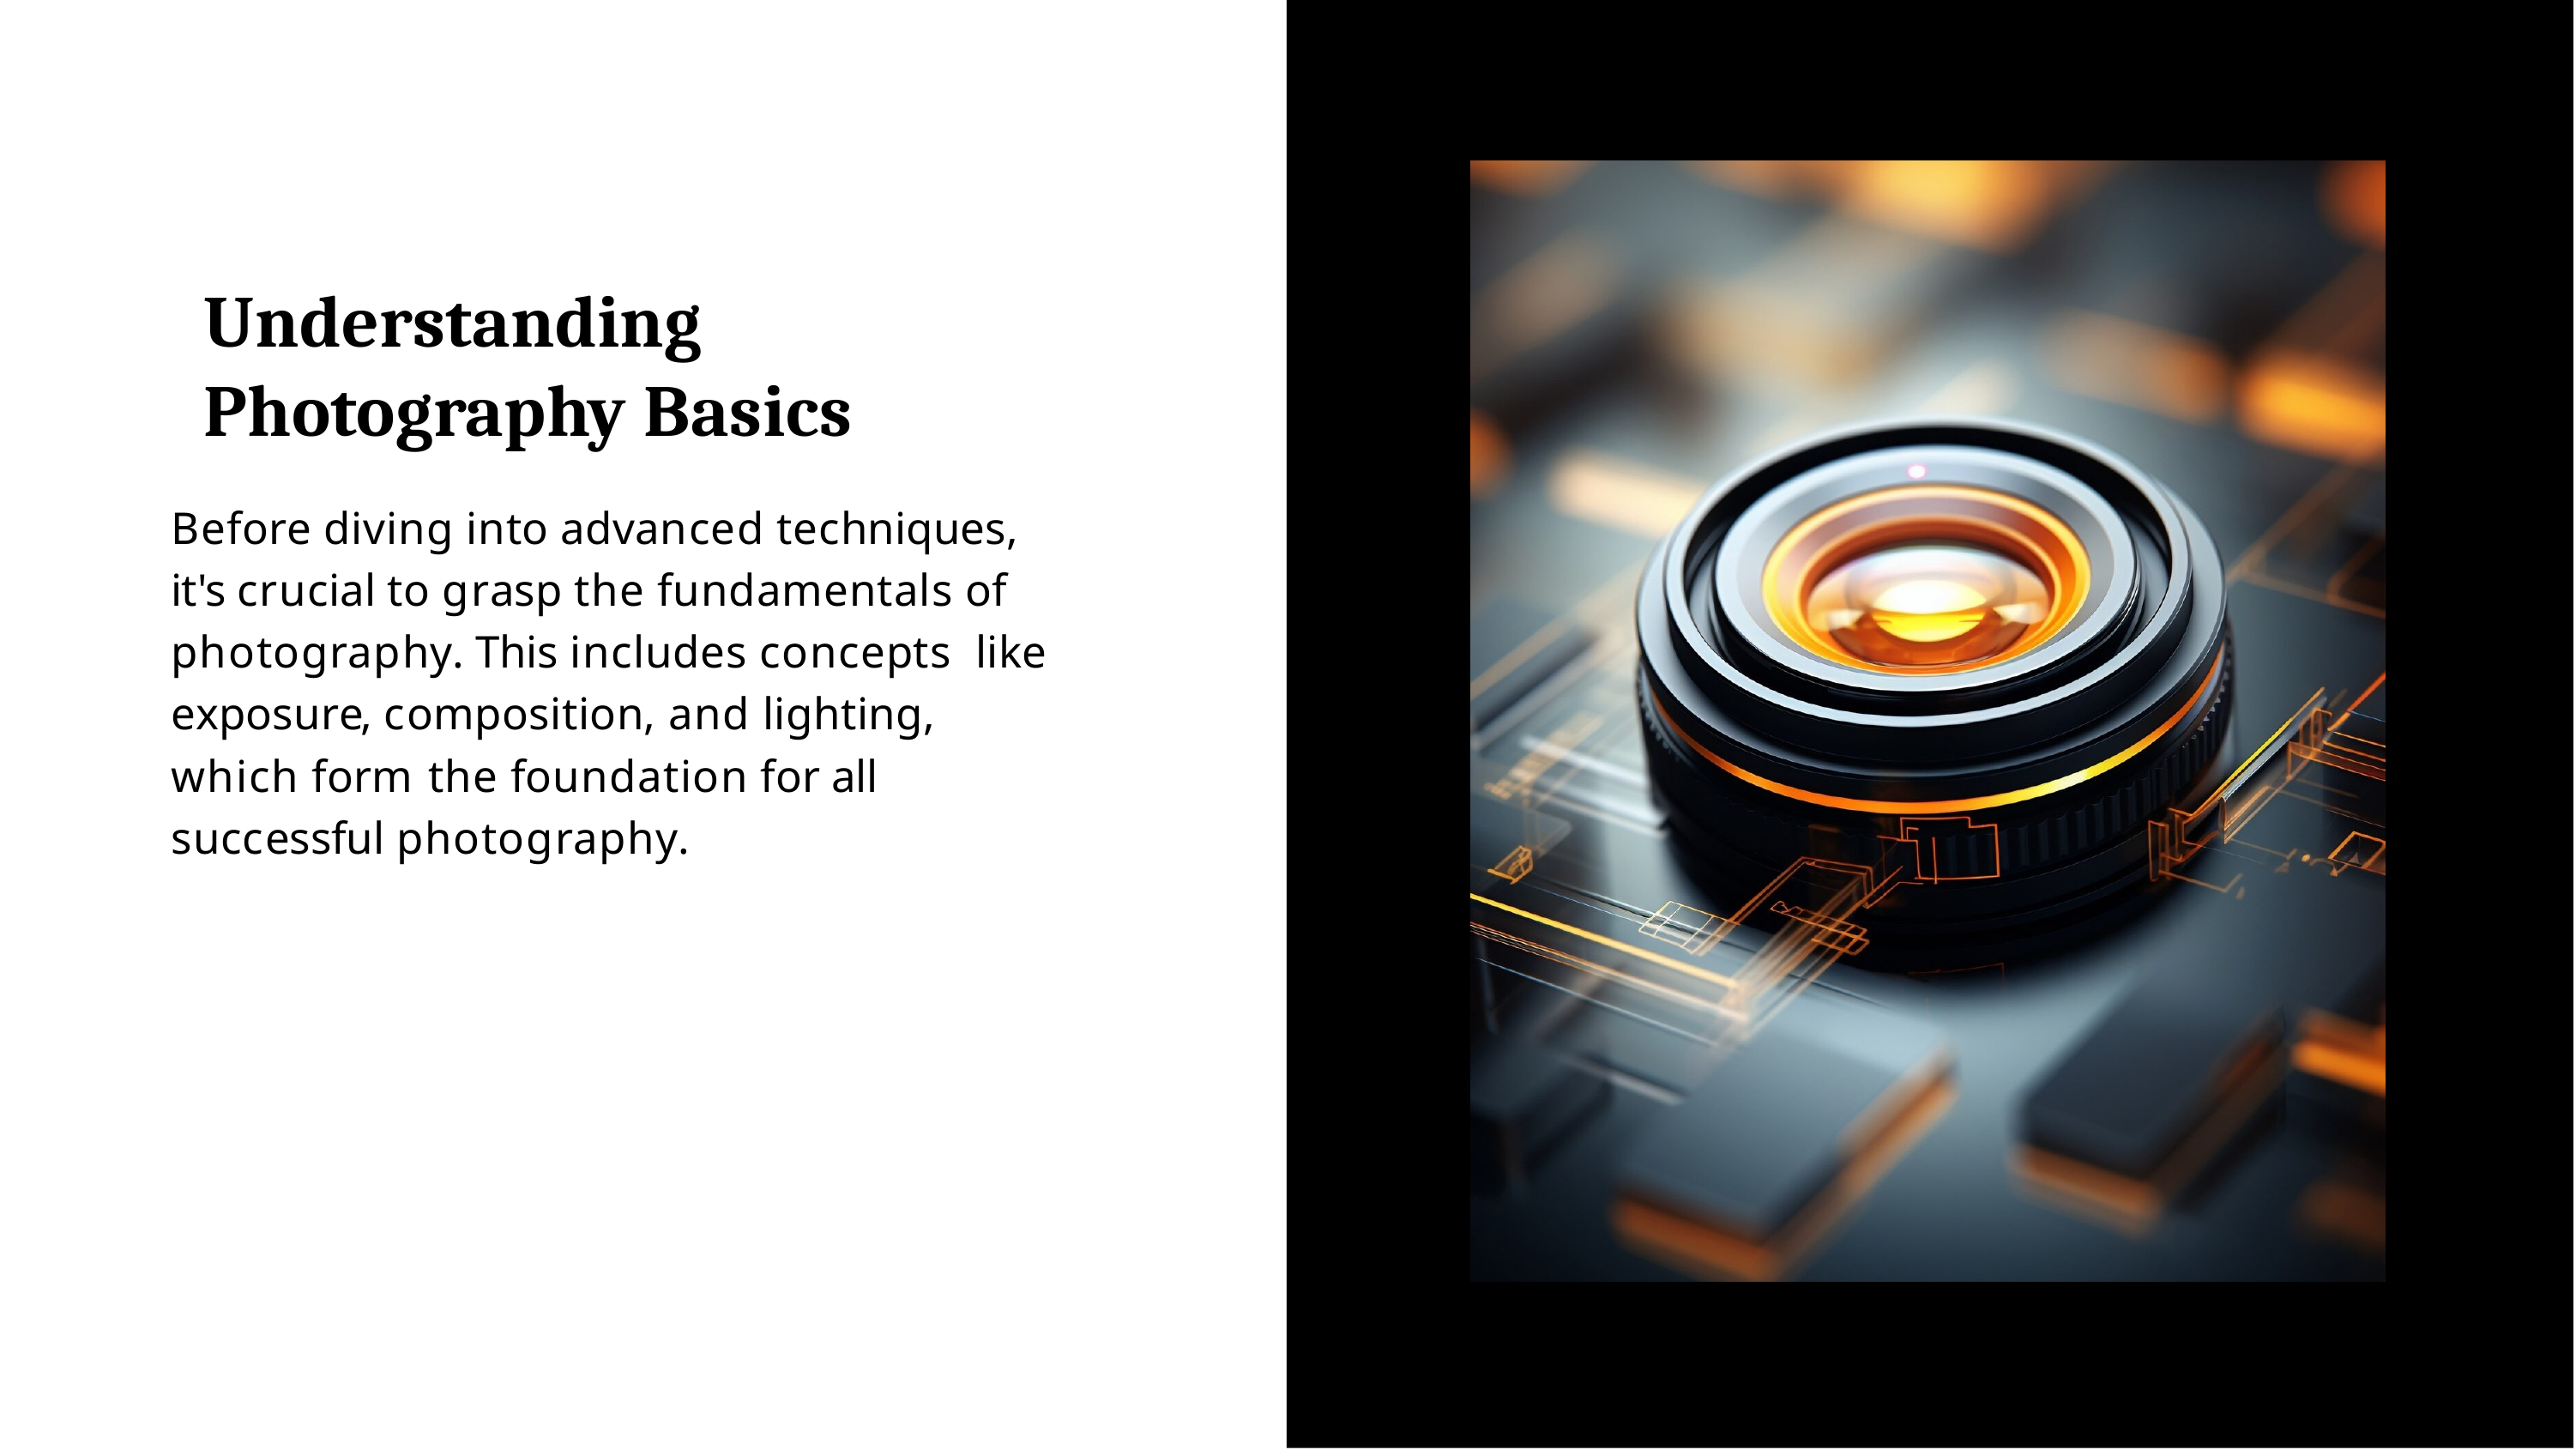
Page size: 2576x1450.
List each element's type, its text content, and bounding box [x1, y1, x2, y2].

picture [1470, 160, 2386, 1282]
text_box Before diving into advanced techniques, it's crucial to grasp the fundamentals of photography. This includes concepts like exposure, composition, and lighting, which form the foundation for all successful photography. [169, 489, 1065, 863]
title Understanding Photography Basics [202, 271, 1040, 489]
